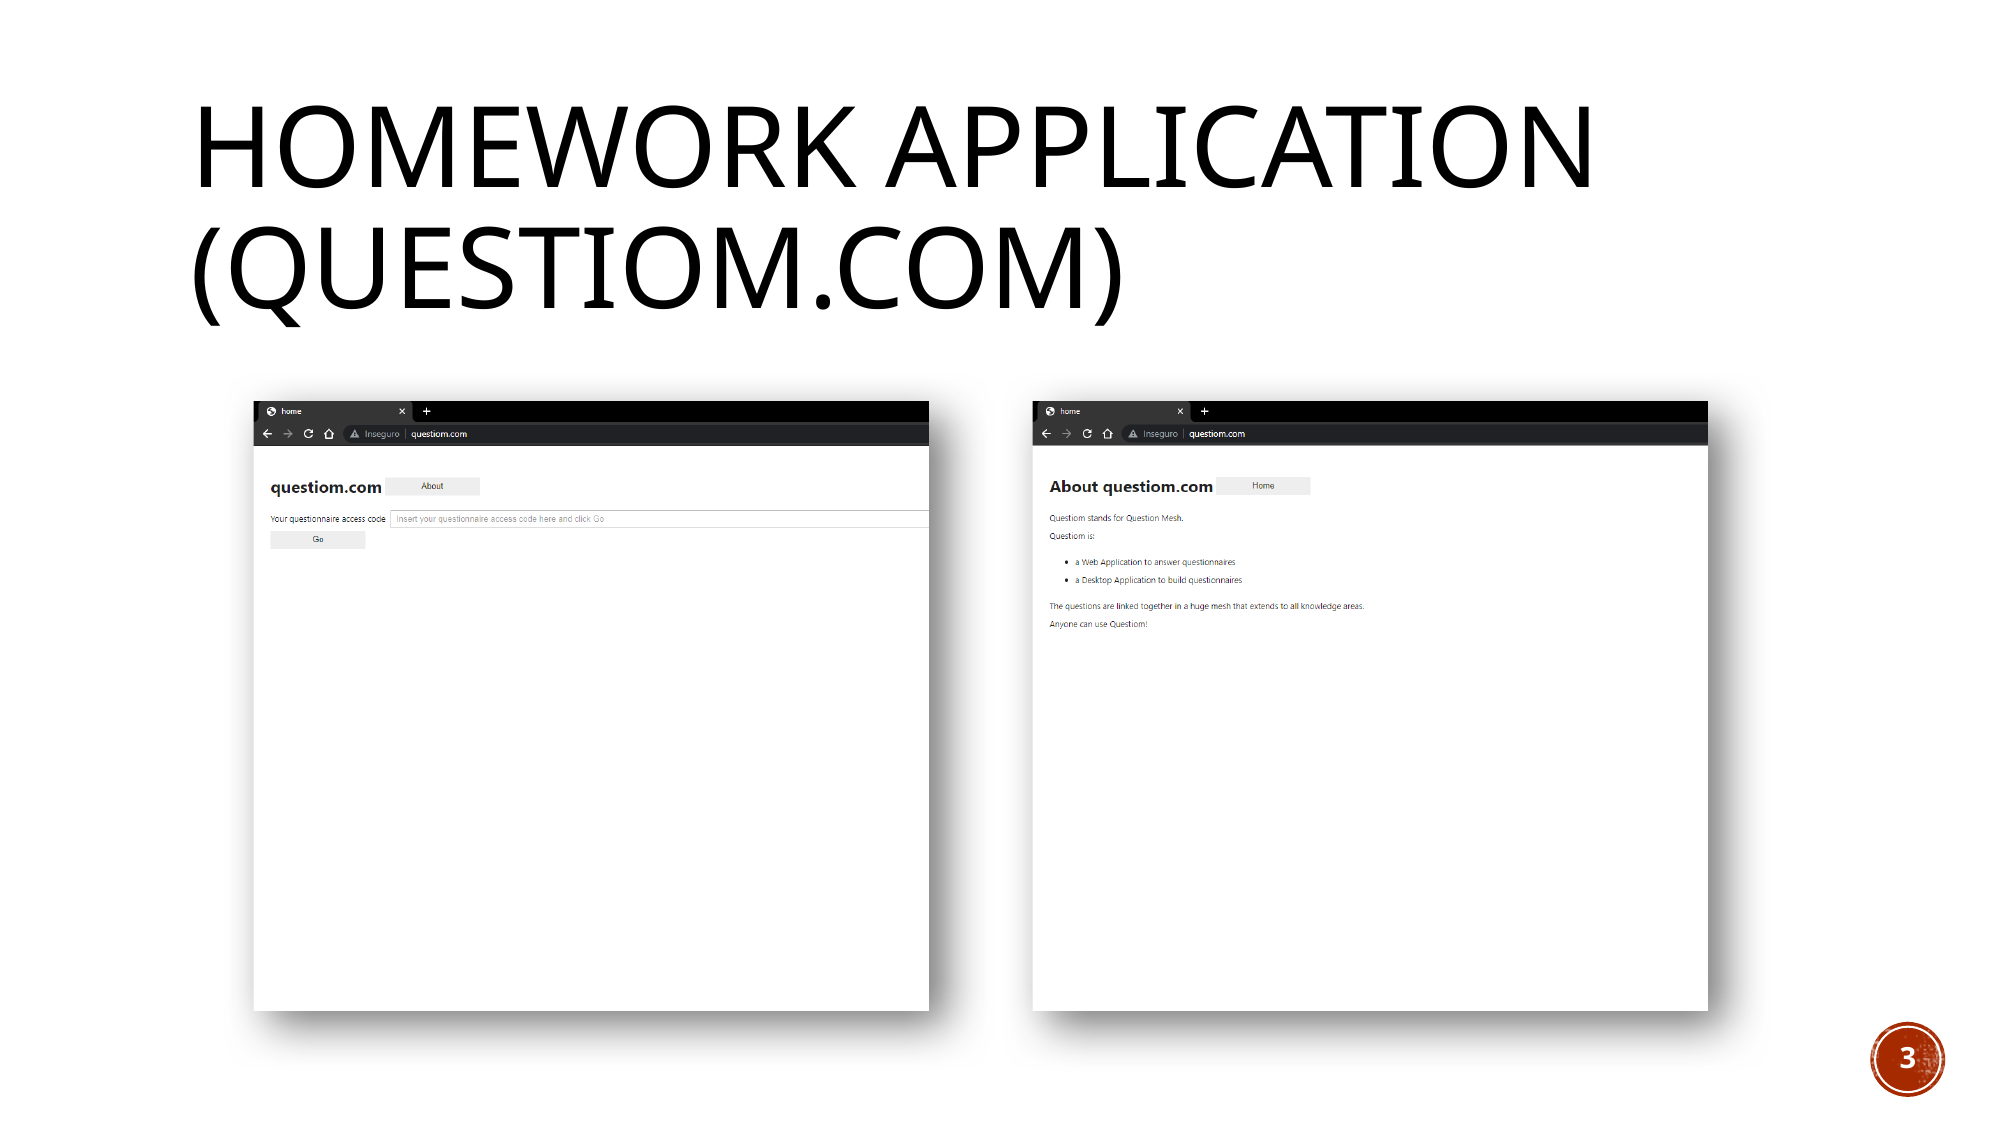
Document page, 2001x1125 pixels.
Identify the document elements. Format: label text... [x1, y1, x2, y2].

picture [253, 401, 929, 1011]
title Homework application (questiom.com) [175, 79, 1826, 344]
picture [1032, 401, 1708, 1011]
slide_number 3 [1855, 1028, 1961, 1089]
